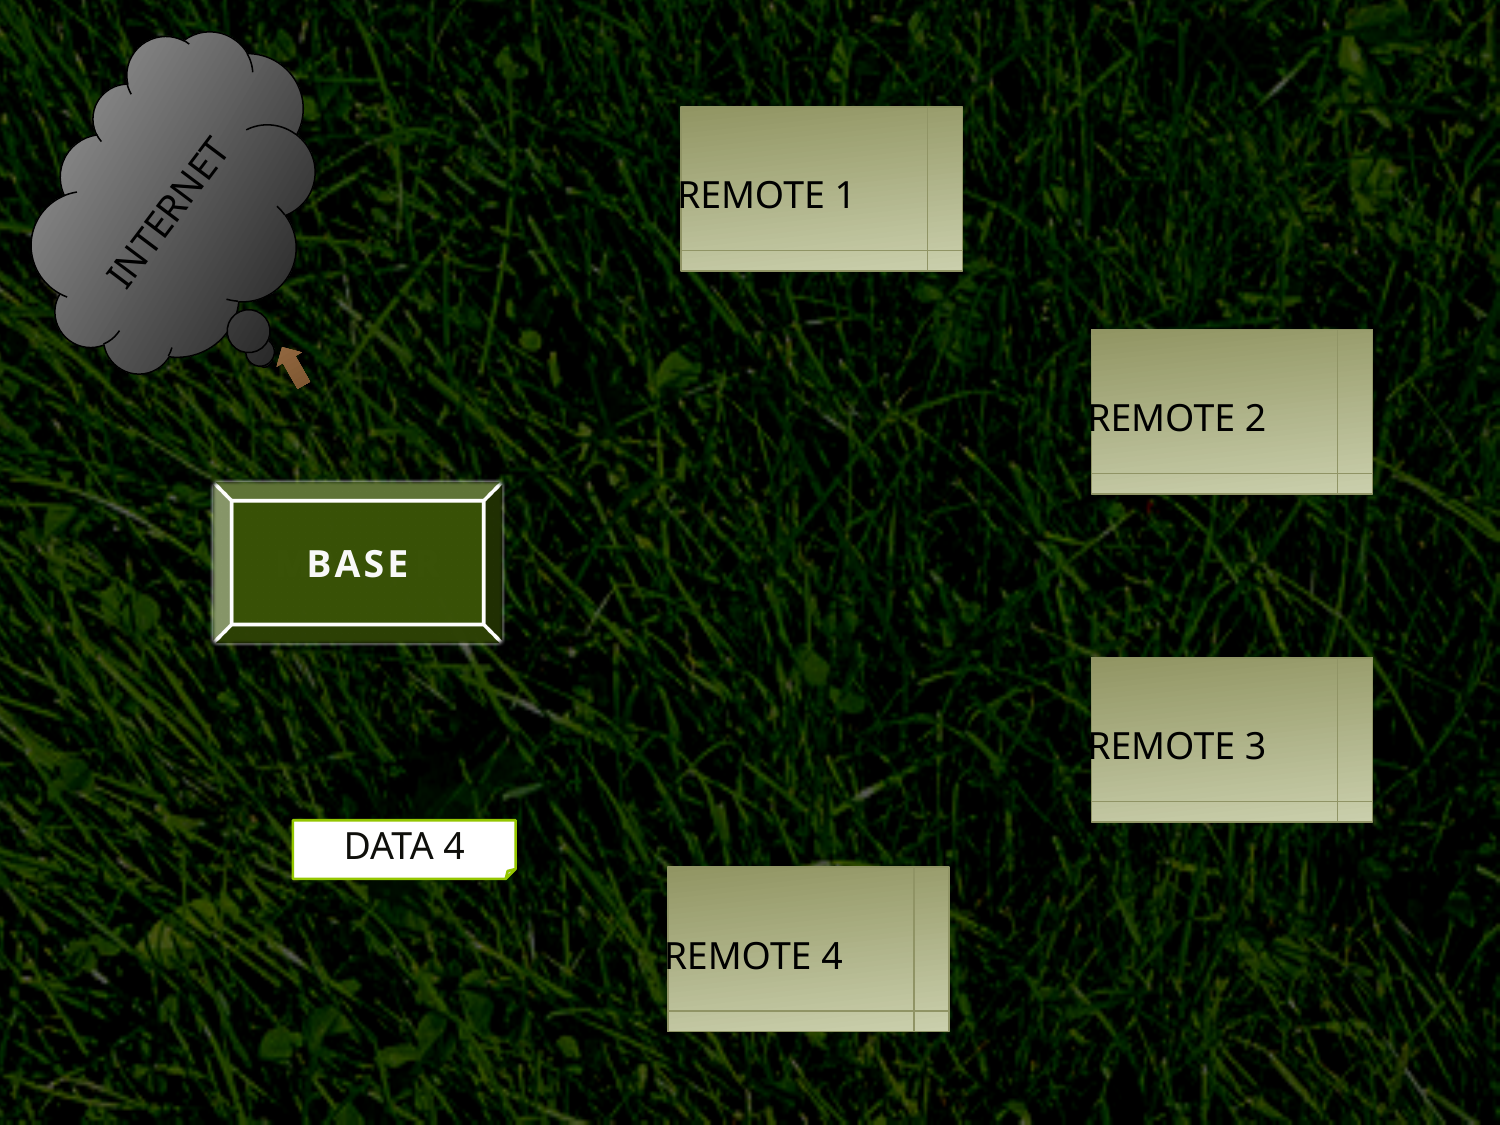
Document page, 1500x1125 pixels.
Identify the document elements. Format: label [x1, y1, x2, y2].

text_box [0, 0, 1500, 1125]
